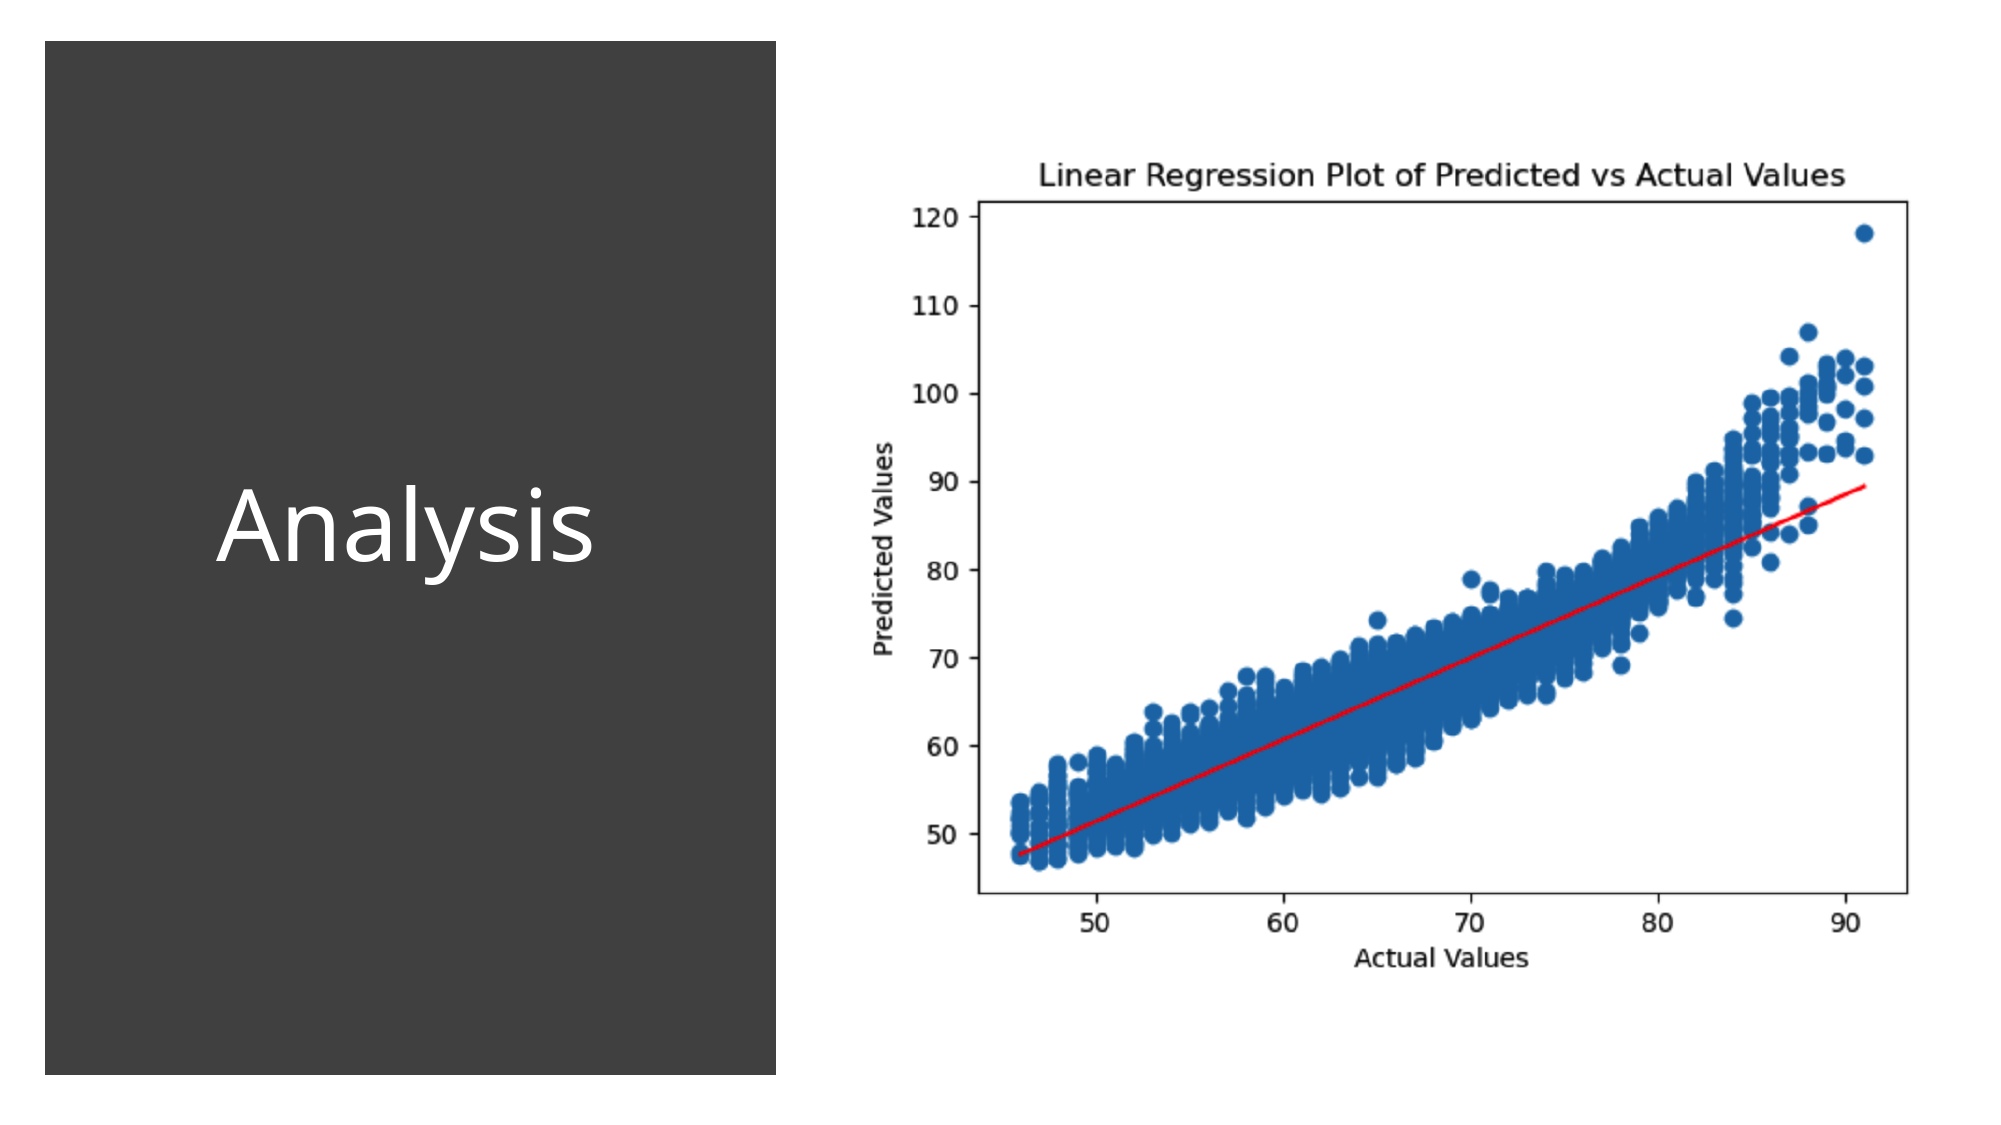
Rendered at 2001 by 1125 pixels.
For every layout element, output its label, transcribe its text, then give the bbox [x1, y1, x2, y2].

title Analysis [121, 121, 693, 936]
picture [845, 146, 1921, 980]
text_box [54, 50, 767, 1066]
